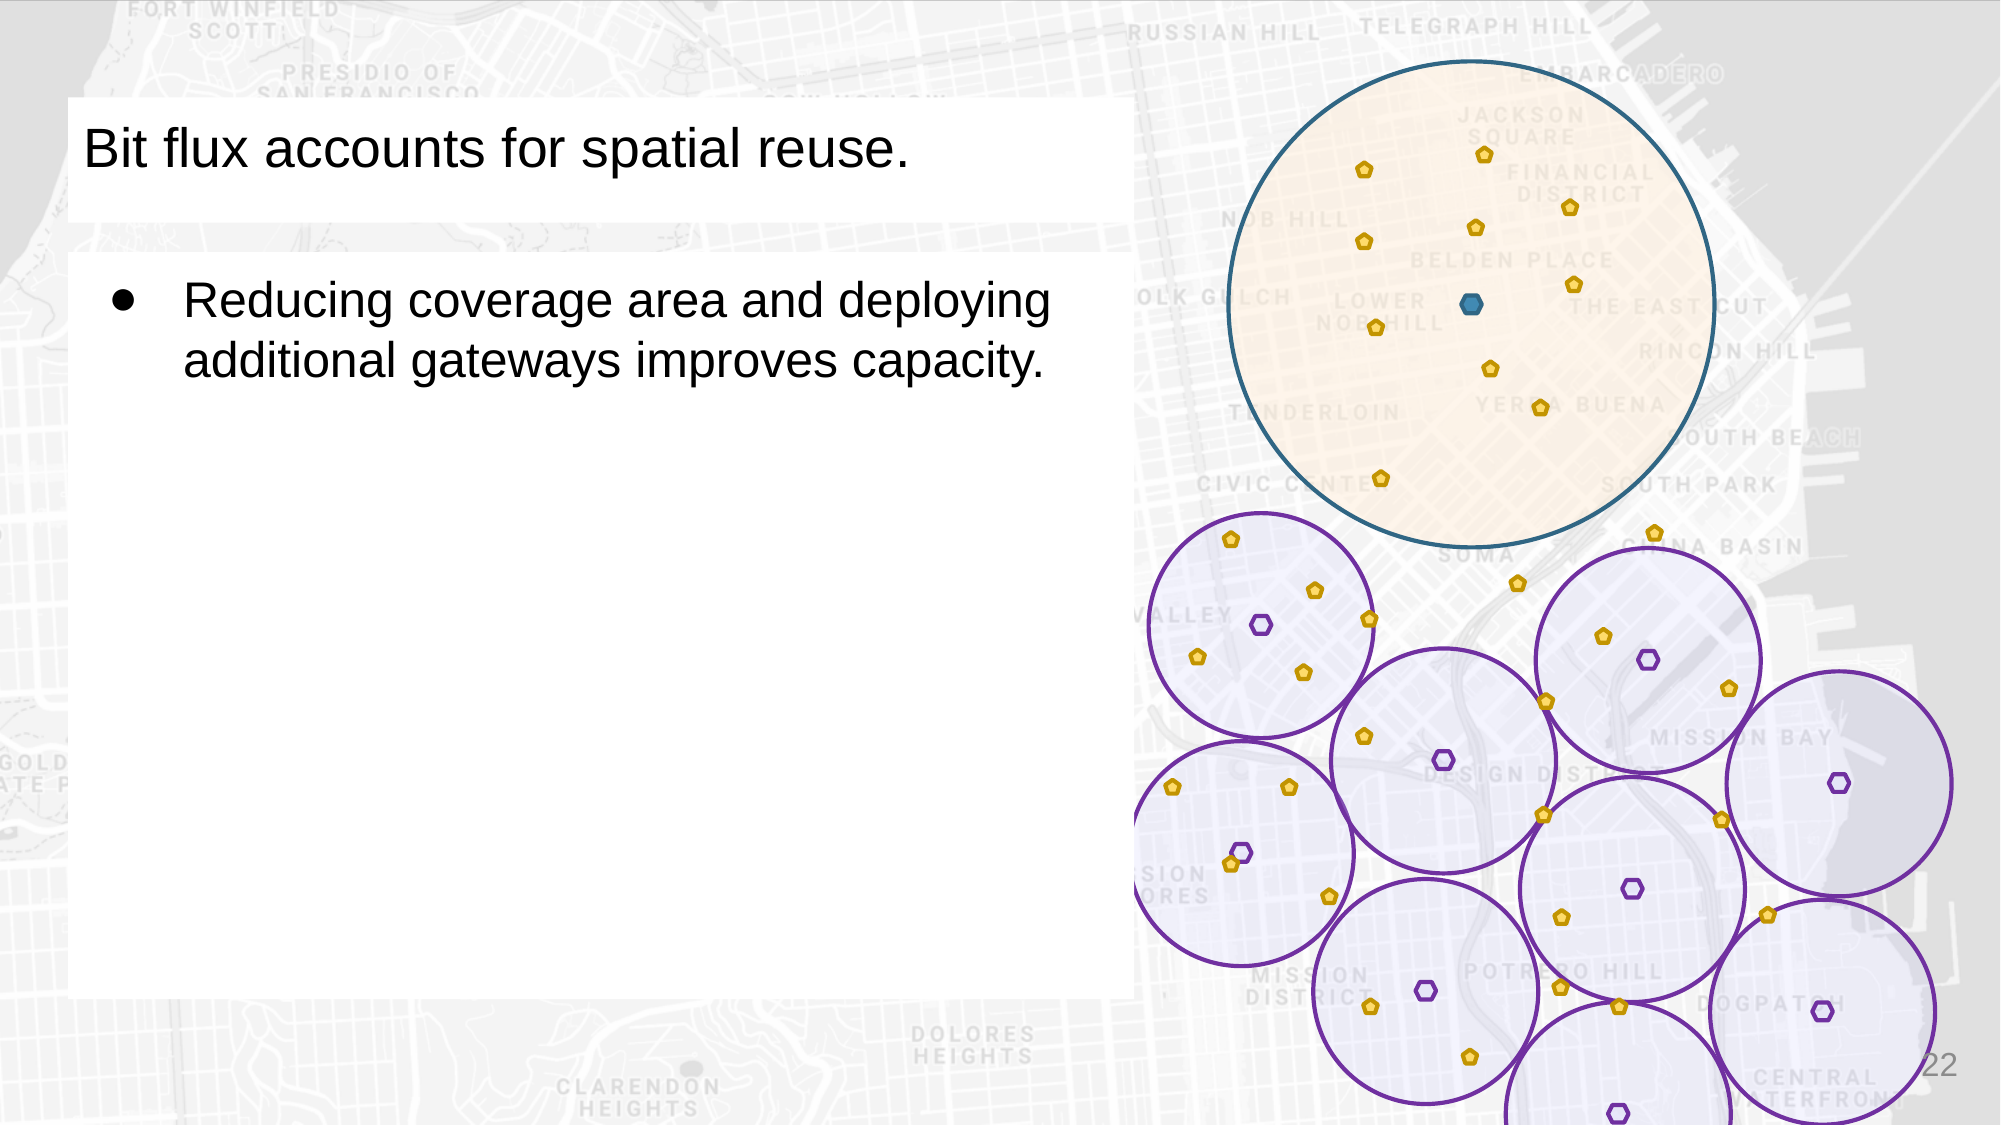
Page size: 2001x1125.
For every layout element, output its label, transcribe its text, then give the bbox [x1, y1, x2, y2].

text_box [1128, 740, 1159, 967]
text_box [1228, 61, 1715, 145]
title Bit flux accounts for spatial reuse. [68, 97, 1135, 223]
picture [0, 0, 2001, 1125]
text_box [1165, 147, 1776, 1064]
slide_number 22 [1941, 1019, 1974, 1106]
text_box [1148, 512, 1159, 739]
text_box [1709, 904, 1936, 1125]
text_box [1313, 1072, 1500, 1105]
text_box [1505, 1072, 1704, 1125]
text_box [1726, 671, 1952, 897]
